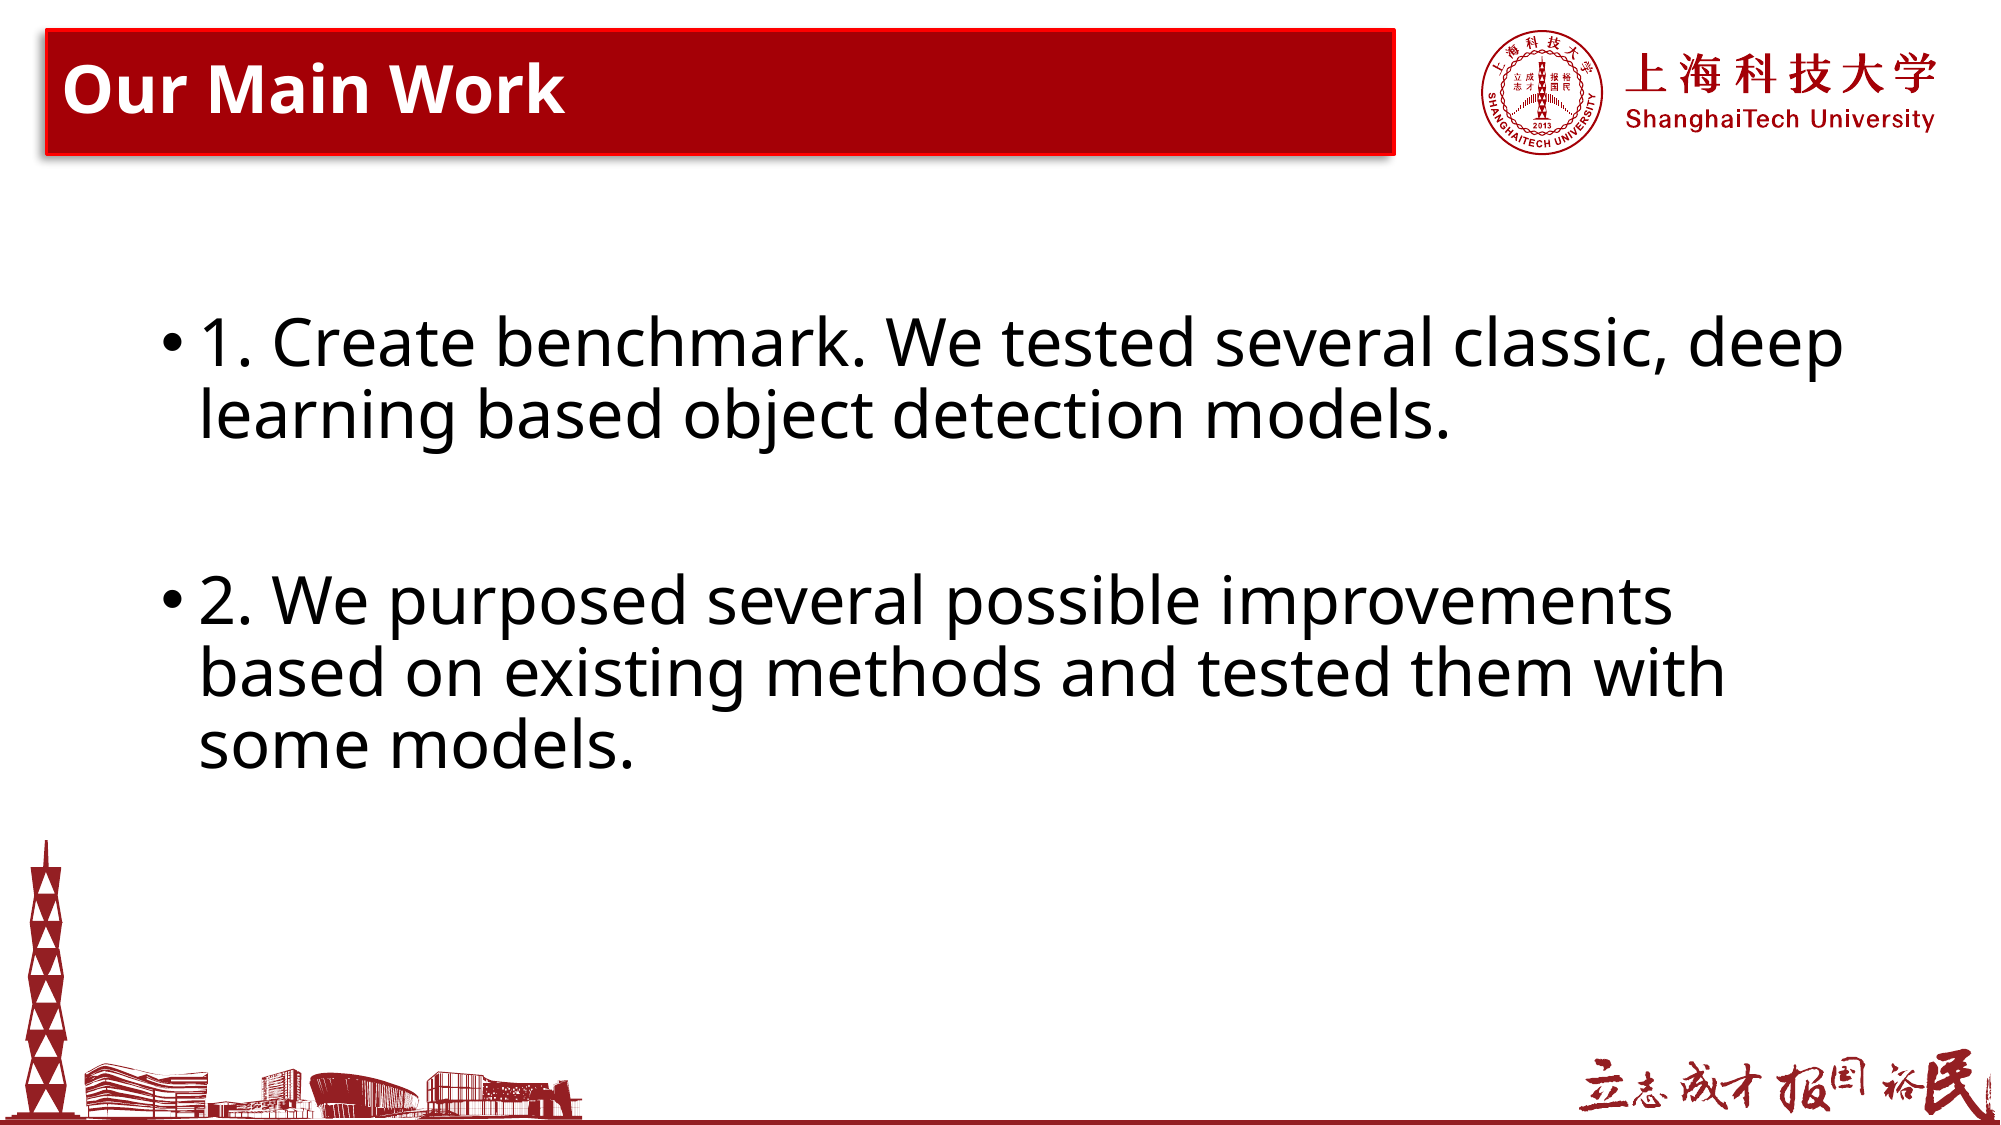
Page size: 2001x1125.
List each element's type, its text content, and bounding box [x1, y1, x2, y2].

text_box 1. Create benchmark. We tested several classic, deep learning based object detection models. 2. We purposed several possible improvements based on existing methods and tested them with some models. [146, 301, 1872, 1013]
title Our Main Work [45, 28, 1396, 156]
